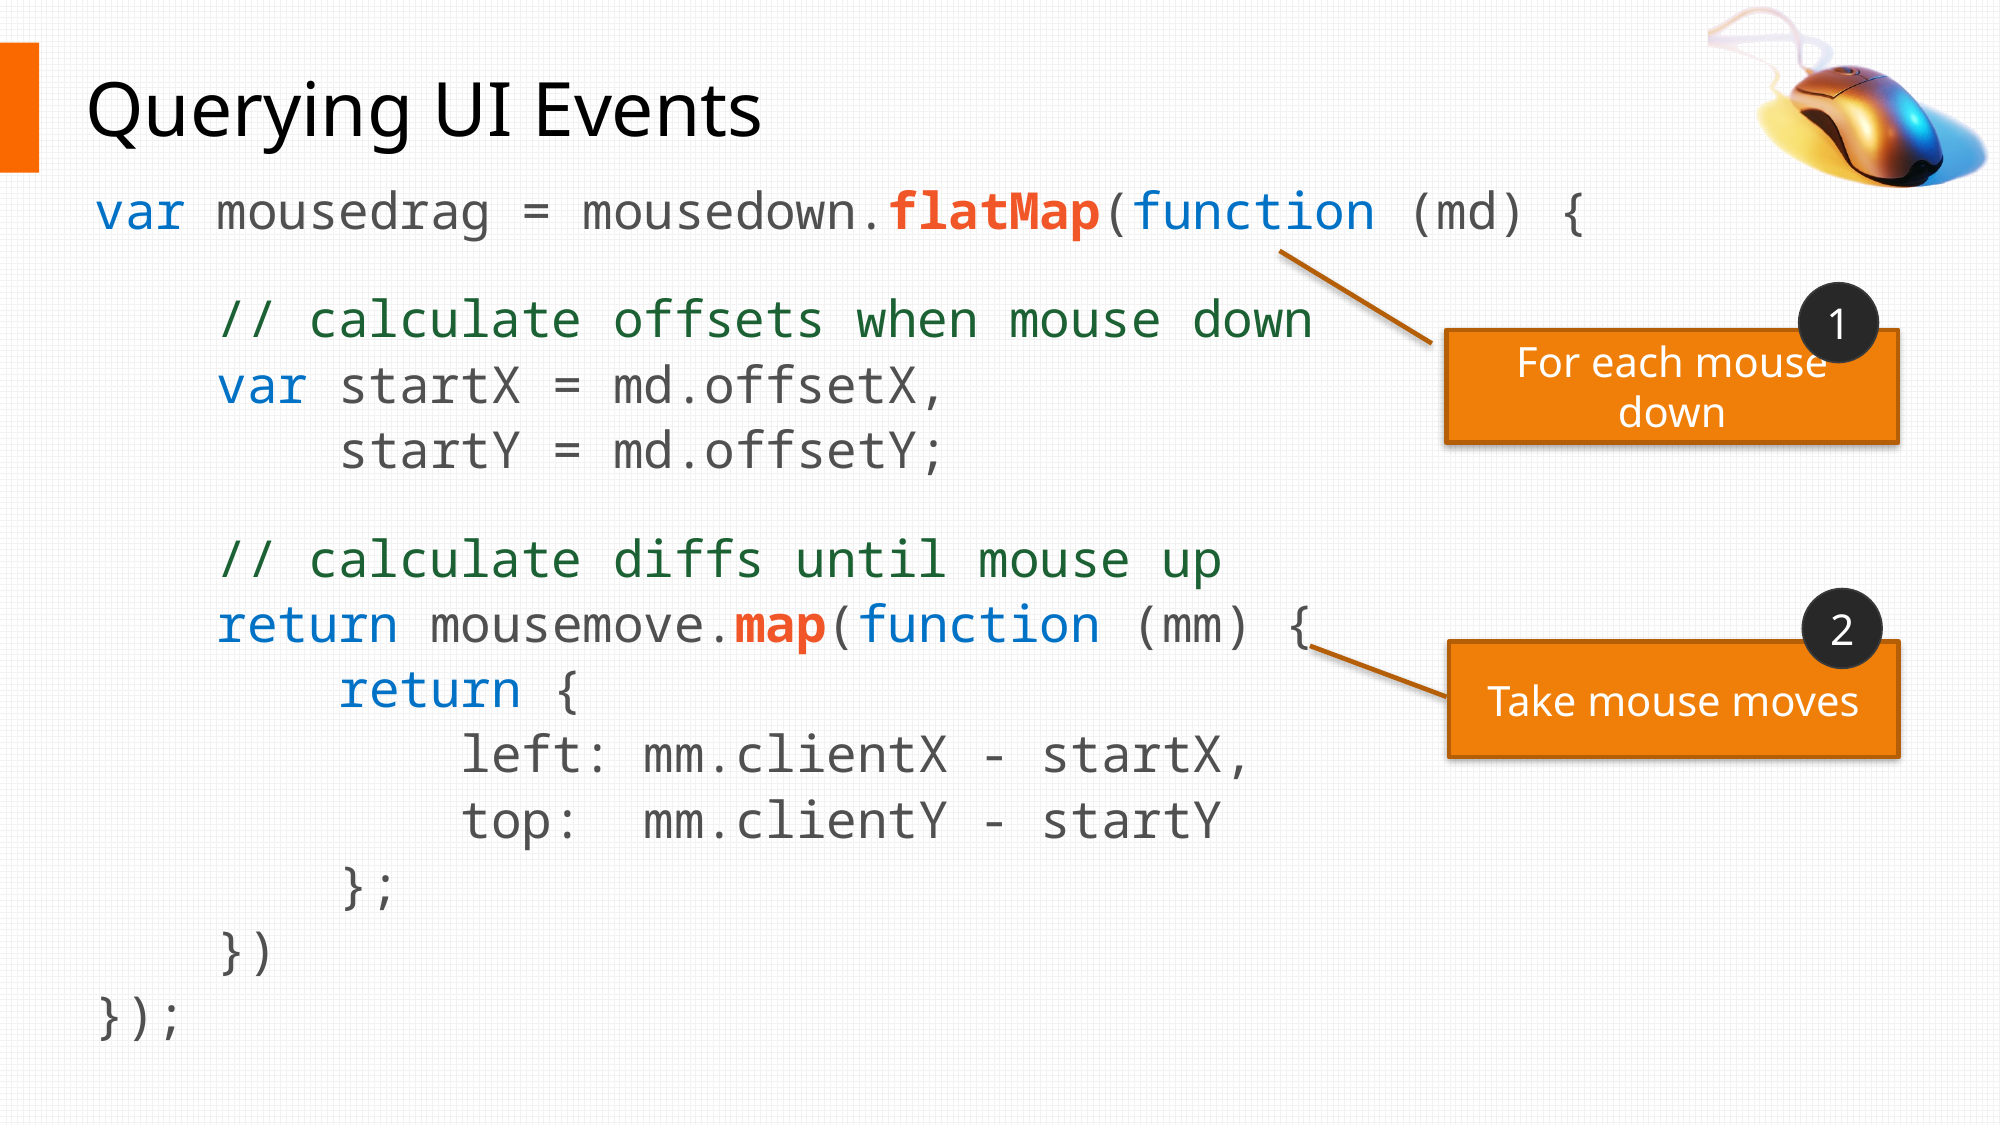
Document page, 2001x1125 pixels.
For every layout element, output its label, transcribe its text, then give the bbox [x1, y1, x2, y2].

text_box 1 [1798, 282, 1879, 363]
text_box var mousedrag = mousedown.flatMap(function (md) { // calculate offsets when mouse down var startX = md.offsetX, startY = md.offsetY; // calculate diffs until mouse up return mousemove.map(function (mm) { return { left: mm.clientX - startX, top: mm.clientY - startY }; }) }); [70, 170, 1937, 1125]
text_box 2 [1802, 588, 1883, 669]
text_box For each mouse down [1279, 250, 1433, 345]
text_box For each mouse down [1445, 329, 1899, 443]
text_box Take mouse moves [1448, 641, 1899, 758]
text_box Take mouse moves [1309, 645, 1447, 698]
picture [1708, 0, 2000, 196]
title Querying UI Events [70, 42, 1703, 170]
